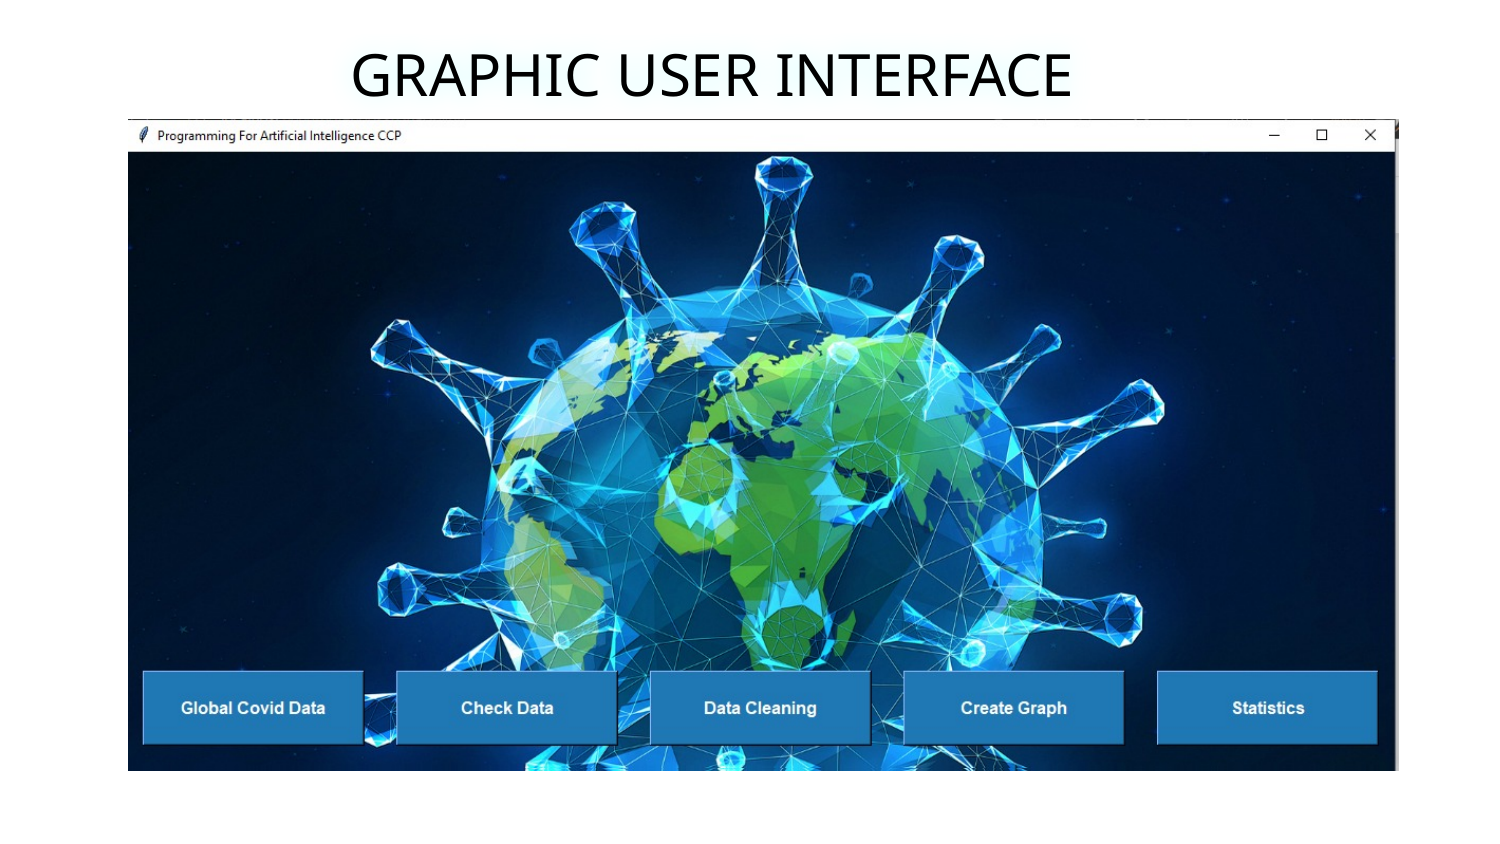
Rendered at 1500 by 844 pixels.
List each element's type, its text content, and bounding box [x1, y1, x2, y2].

picture [128, 119, 1399, 771]
text_box GRAPHIC USER INTERFACE [335, 25, 1500, 120]
